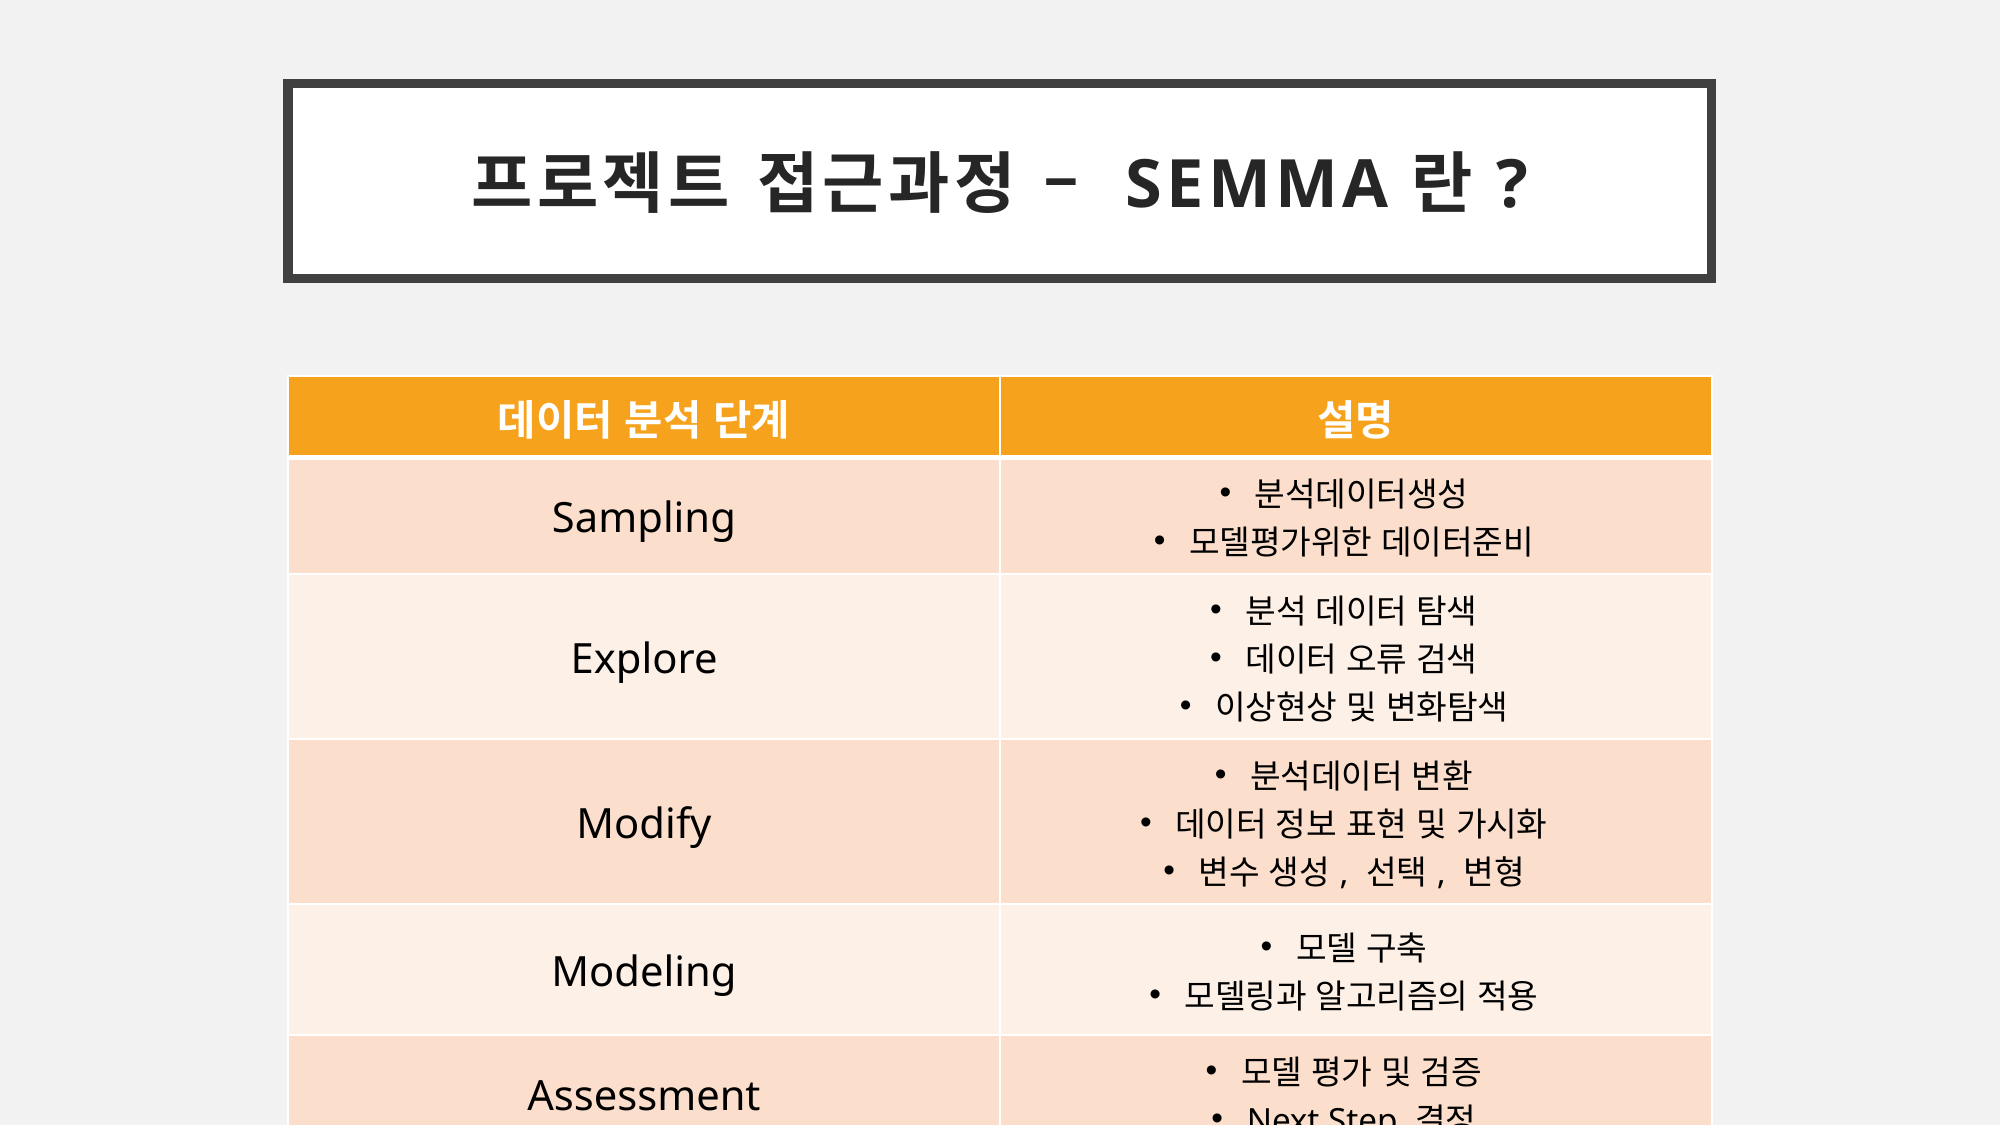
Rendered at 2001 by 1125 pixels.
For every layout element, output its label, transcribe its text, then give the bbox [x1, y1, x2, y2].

table_cell 분석데이터 변환 데이터 정보 표현 및 가시화 변수 생성, 선택, 변형 [1001, 740, 1711, 903]
table_cell Sampling [289, 460, 999, 573]
table_cell 분석데이터생성 모델평가위한 데이터준비 [1001, 460, 1711, 573]
table_header 데이터 분석 단계 [289, 377, 999, 455]
table_cell Assessment [289, 1036, 999, 1125]
table_cell Modify [289, 740, 999, 903]
table_cell 분석 데이터 탐색 데이터 오류 검색 이상현상 및 변화탐색 [1001, 575, 1711, 738]
table_cell 모델 평가 및 검증 Next Step 결정 [1001, 1036, 1711, 1125]
table_cell 모델 구축 모델링과 알고리즘의 적용 [1001, 905, 1711, 1034]
table_cell Explore [289, 575, 999, 738]
table_header 설명 [1001, 377, 1711, 455]
text_box 프로젝트 접근과정 – SEMMA란? [288, 83, 1712, 279]
table_cell Modeling [289, 905, 999, 1034]
